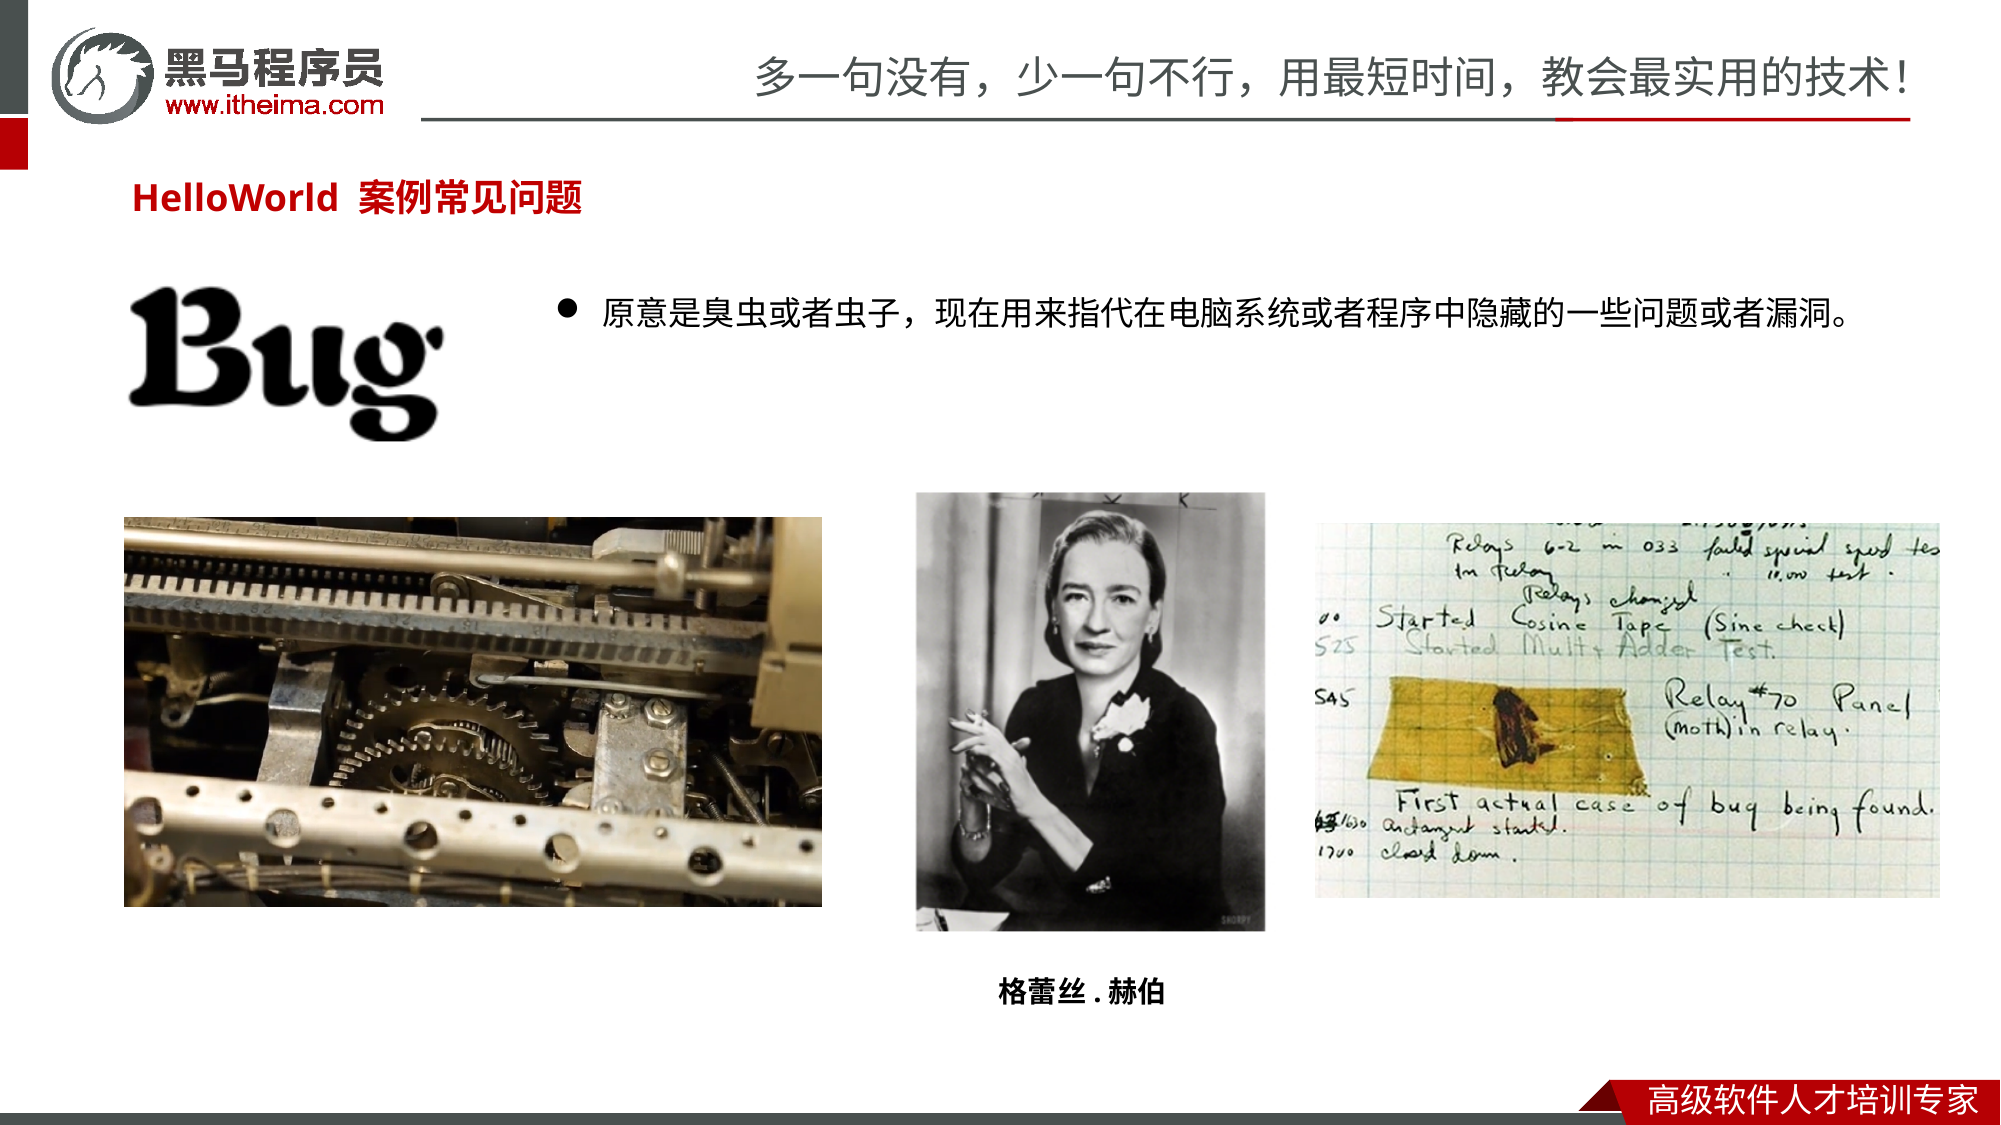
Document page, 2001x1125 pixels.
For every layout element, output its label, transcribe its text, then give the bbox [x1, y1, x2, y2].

picture [93, 238, 538, 463]
picture [872, 475, 1306, 949]
picture [123, 516, 823, 908]
text_box 格蕾丝.赫伯 [895, 948, 1316, 1034]
picture [50, 26, 384, 125]
picture [1315, 523, 1940, 899]
list HelloWorld 案例常见问题 [116, 154, 1880, 239]
text_box 原意是臭虫或者虫子，现在用来指代在电脑系统或者程序中隐藏的一些问题或者漏洞。 [541, 259, 1907, 345]
